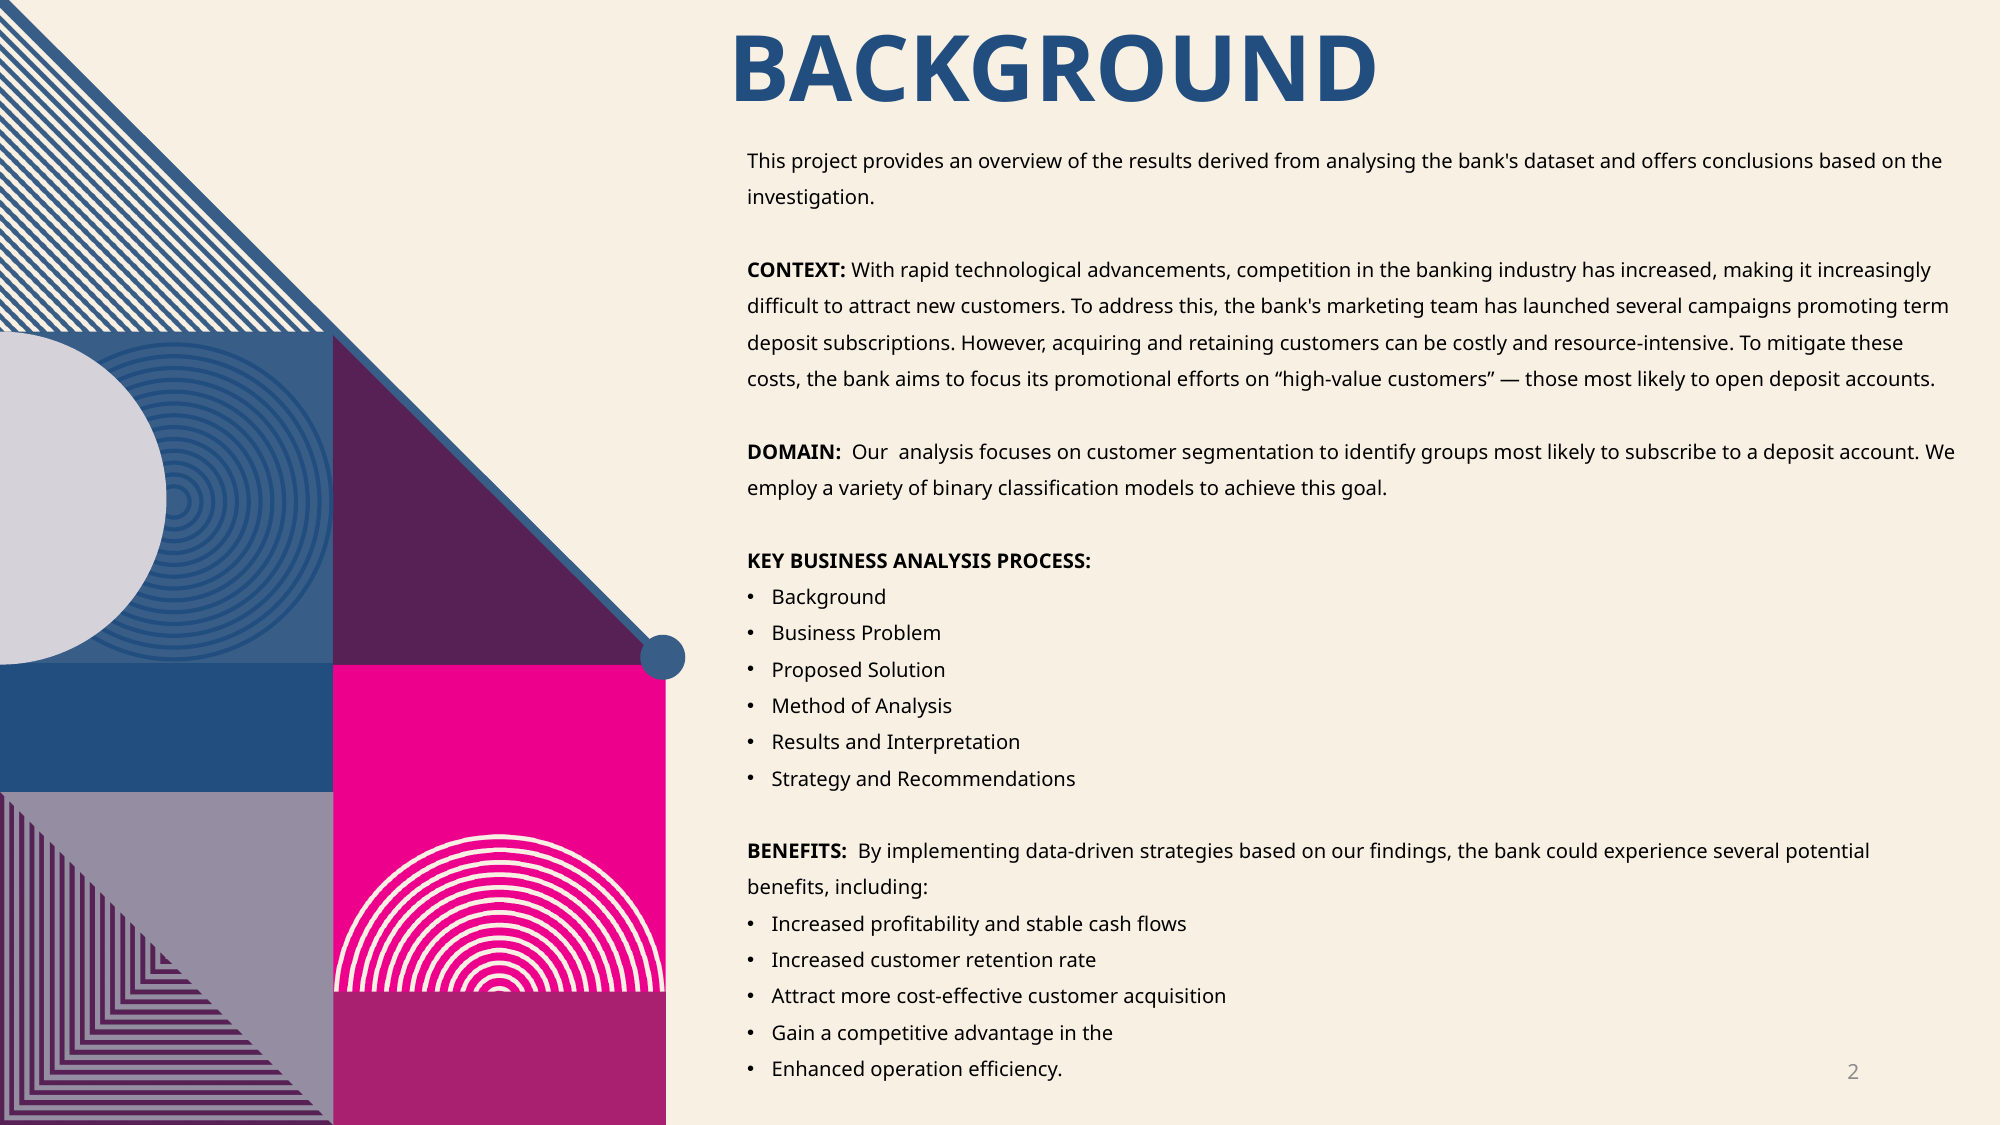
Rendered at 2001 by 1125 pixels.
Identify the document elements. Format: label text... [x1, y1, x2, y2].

slide_number 2 [1799, 1042, 1875, 1103]
title Background [713, 3, 1754, 129]
picture [0, 792, 333, 1125]
picture [334, 834, 665, 991]
picture [0, 4, 330, 333]
list This project provides an overview of the results derived from analysing the bank's dataset and offers conclusions based on the investigation. CONTEXT: With rapid technological advancements, competition in the banking industry has increased, making it increasingly difficult to attract new customers. To address this, the bank's marketing team has launched several campaigns promoting term deposit subscriptions. However, acquiring and retaining customers can be costly and resource-intensive. To mitigate these costs, the bank aims to focus its promotional efforts on “high-value customers” — those most likely to open deposit accounts. DOMAIN: Our analysis focuses on customer segmentation to identify groups most likely to subscribe to a deposit account. We employ a variety of binary classification models to achieve this goal. KEY BUSINESS ANALYSIS PROCESS: Background Business Problem Proposed Solution Method of Analysis Results and Interpretation Strategy and Recommendations BENEFITS: By implementing data-driven strategies based on our findings, the bank could experience several potential benefits, including: Increased profitability and stable cash flows Increased customer retention rate Attract more cost-effective customer acquisition Gain a competitive advantage in the Enhanced operation efficiency. [732, 128, 1974, 1125]
picture [10, 0, 332, 321]
